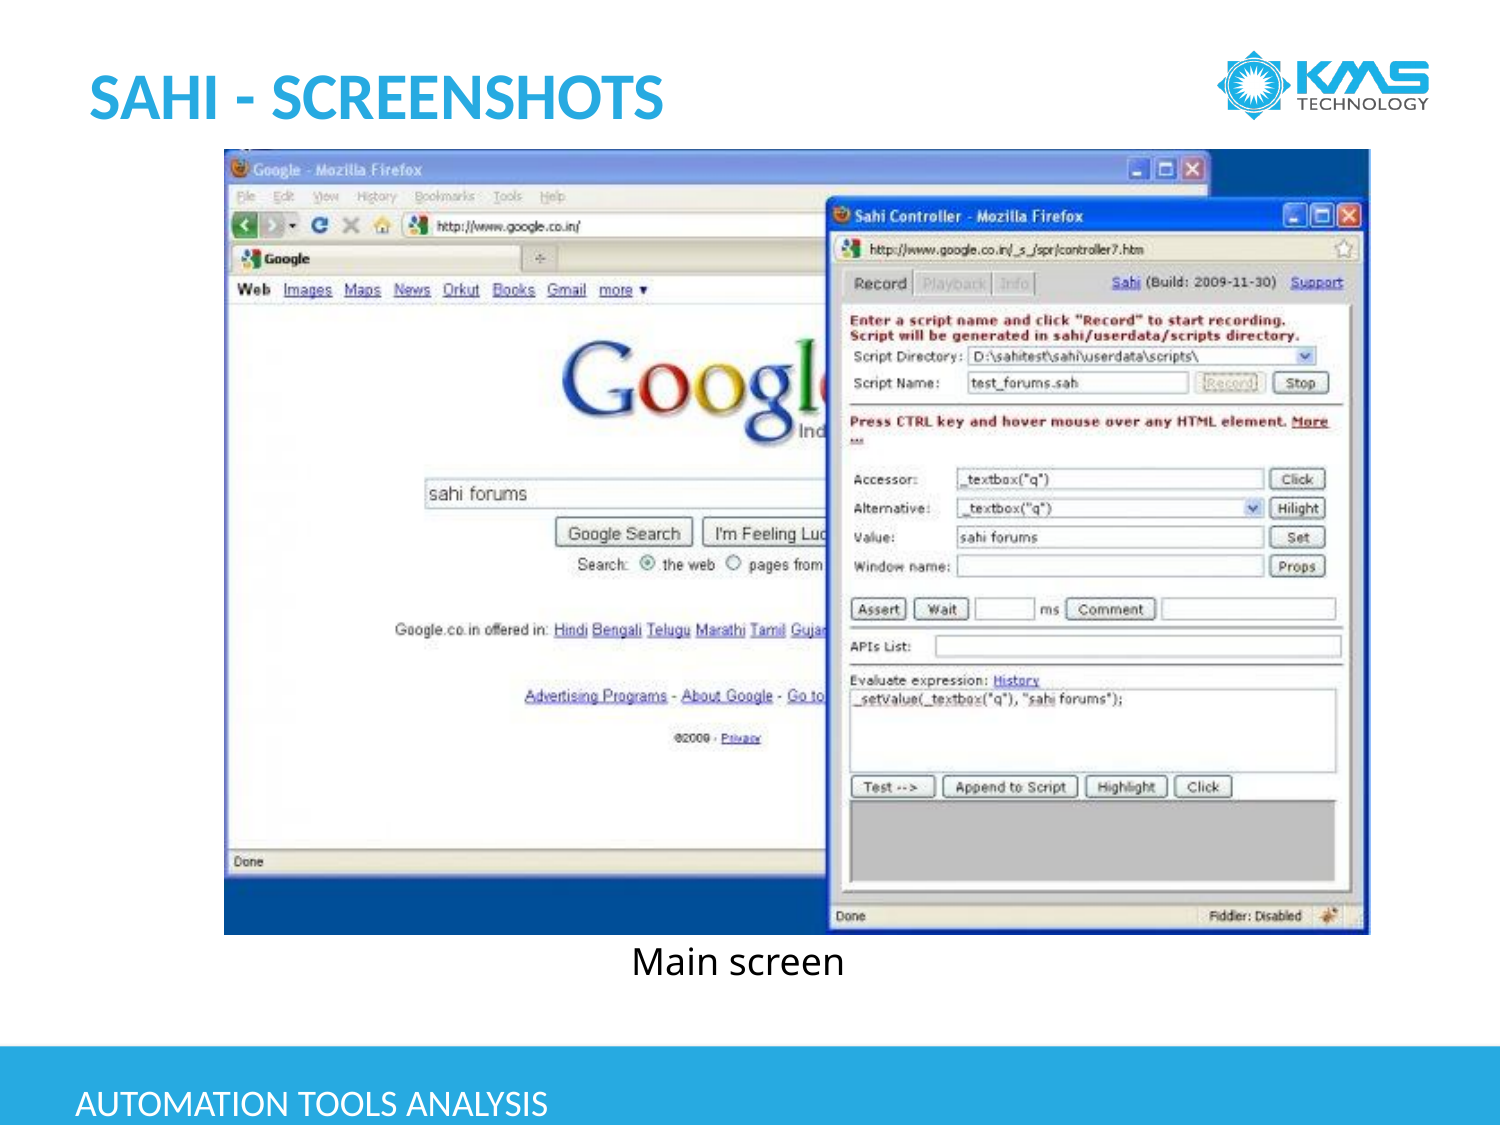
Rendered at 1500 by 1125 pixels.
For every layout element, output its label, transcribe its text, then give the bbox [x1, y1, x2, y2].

title SAHI - Screenshots [75, 45, 1203, 150]
picture [1208, 45, 1436, 126]
picture [224, 149, 1371, 935]
list Automation tools analysis [60, 1071, 975, 1125]
text_box Main screen [616, 943, 767, 1080]
